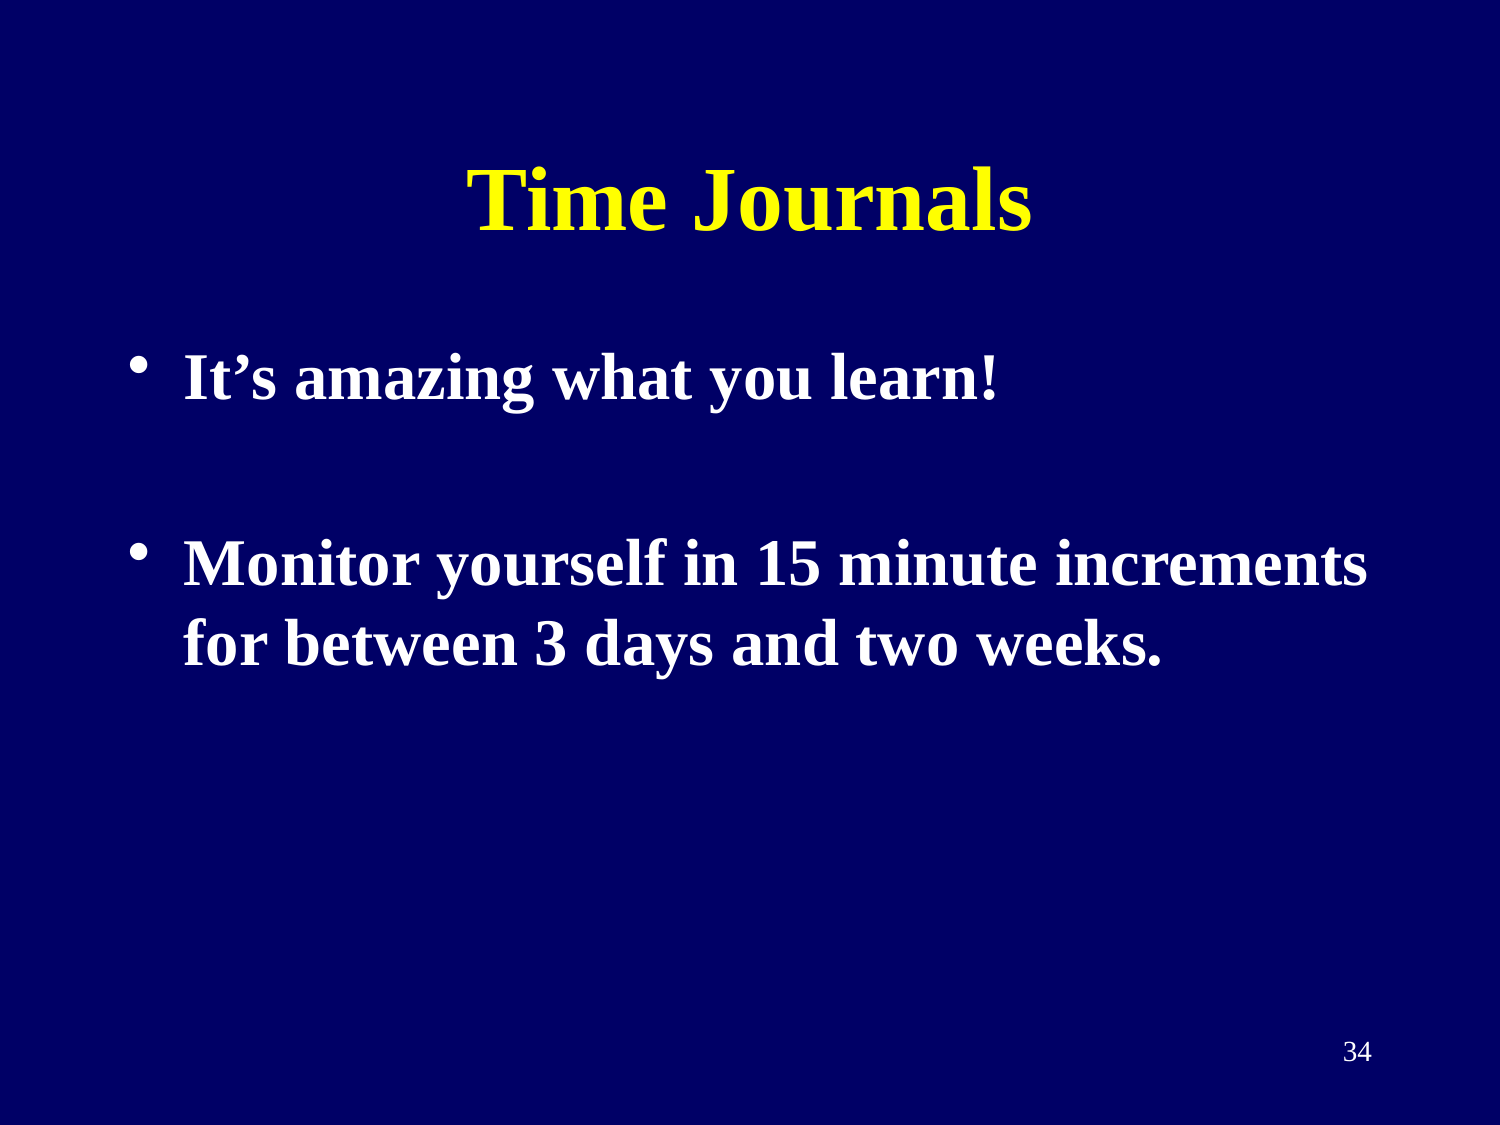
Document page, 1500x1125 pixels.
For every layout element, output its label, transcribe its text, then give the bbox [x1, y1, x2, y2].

title Time Journals [112, 99, 1388, 288]
list It’s amazing what you learn! Monitor yourself in 15 minute increments for between 3 days and two weeks. [112, 324, 1388, 1000]
slide_number 34 [1074, 1025, 1388, 1100]
